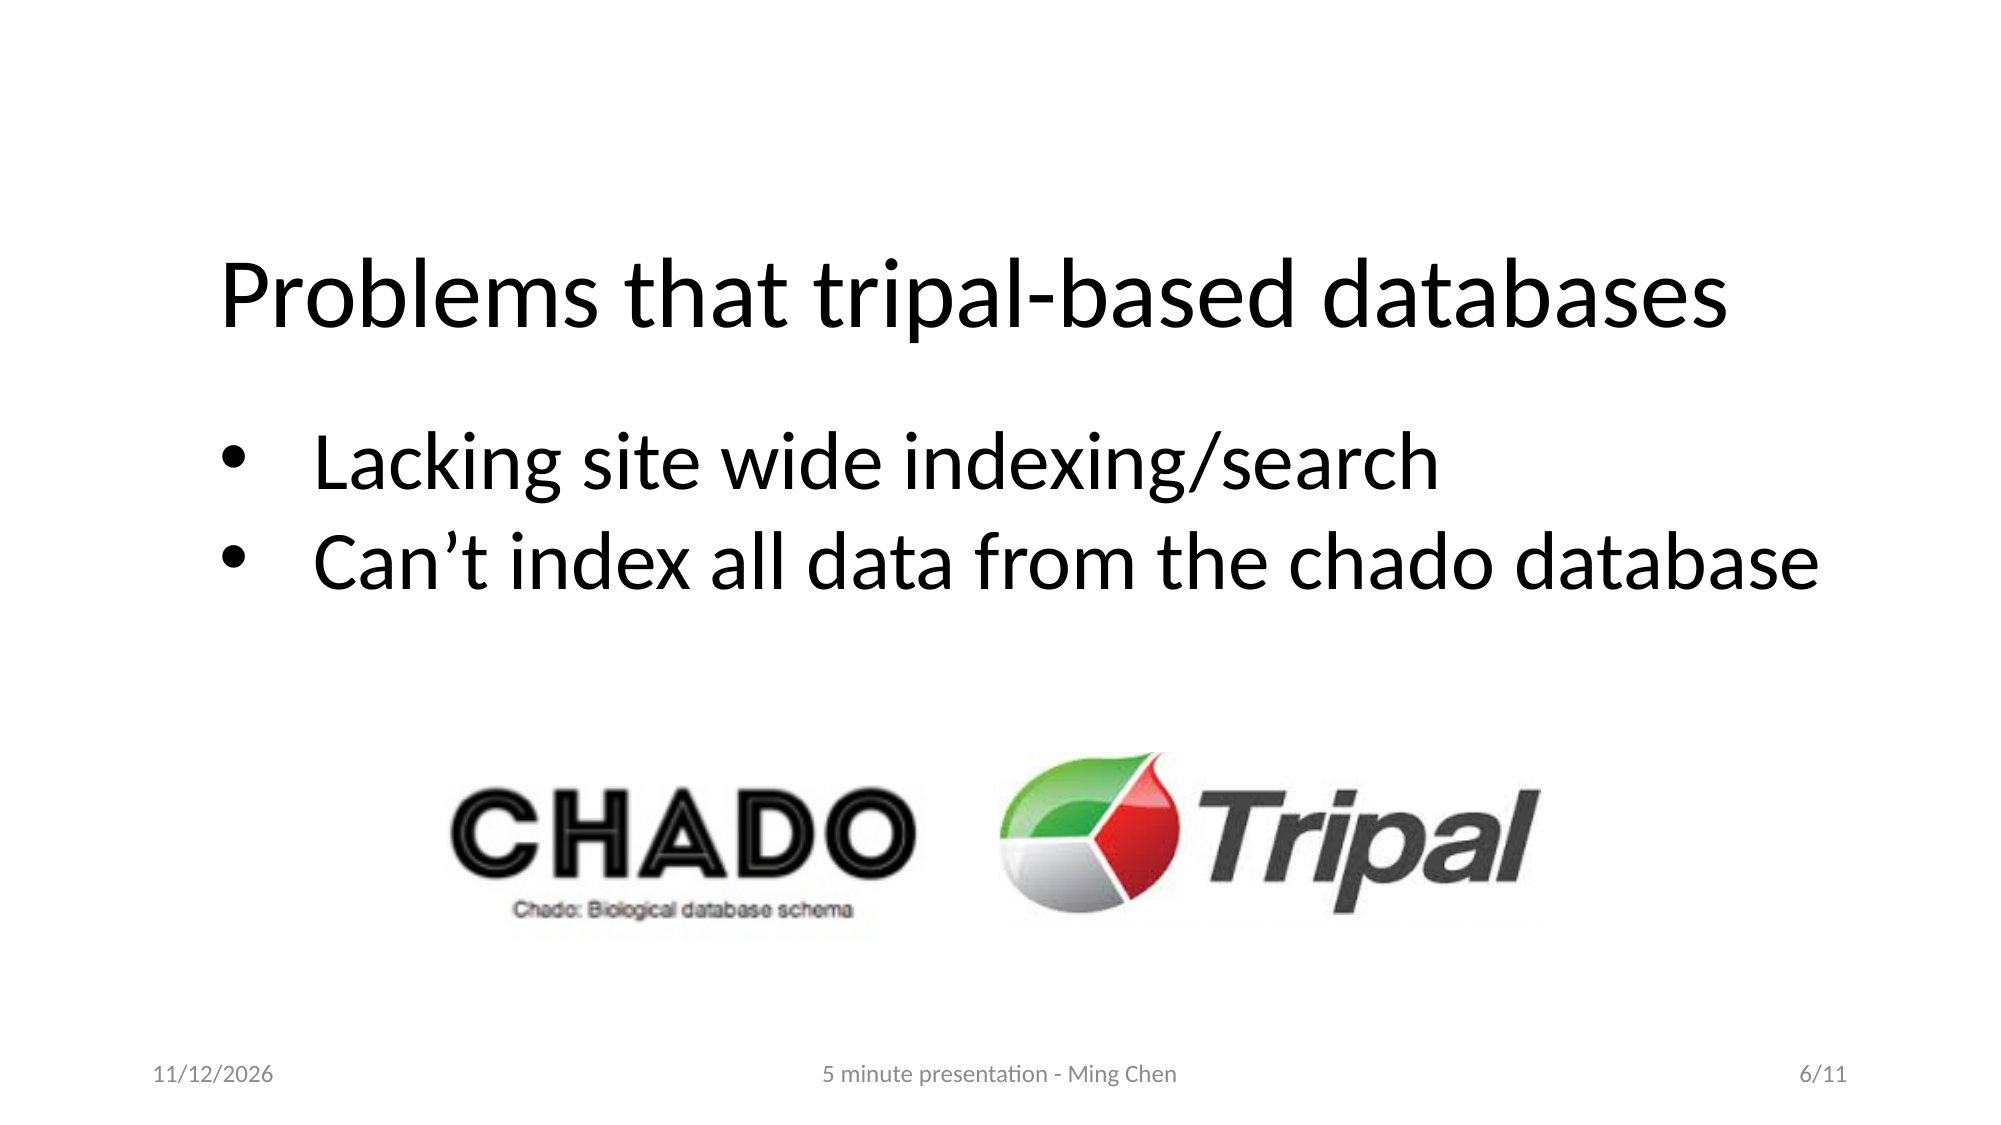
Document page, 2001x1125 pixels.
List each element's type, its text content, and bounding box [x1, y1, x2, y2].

picture [999, 752, 1541, 915]
picture [414, 752, 946, 951]
footer 5 minute presentation - Ming Chen [662, 1042, 1338, 1103]
text_box Problems that tripal-based databases [204, 220, 1948, 355]
slide_number 6/11 [1412, 1042, 1863, 1103]
text_box Lacking site wide indexing/search Can’t index all data from the chado database [204, 398, 1948, 614]
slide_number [137, 1042, 588, 1103]
